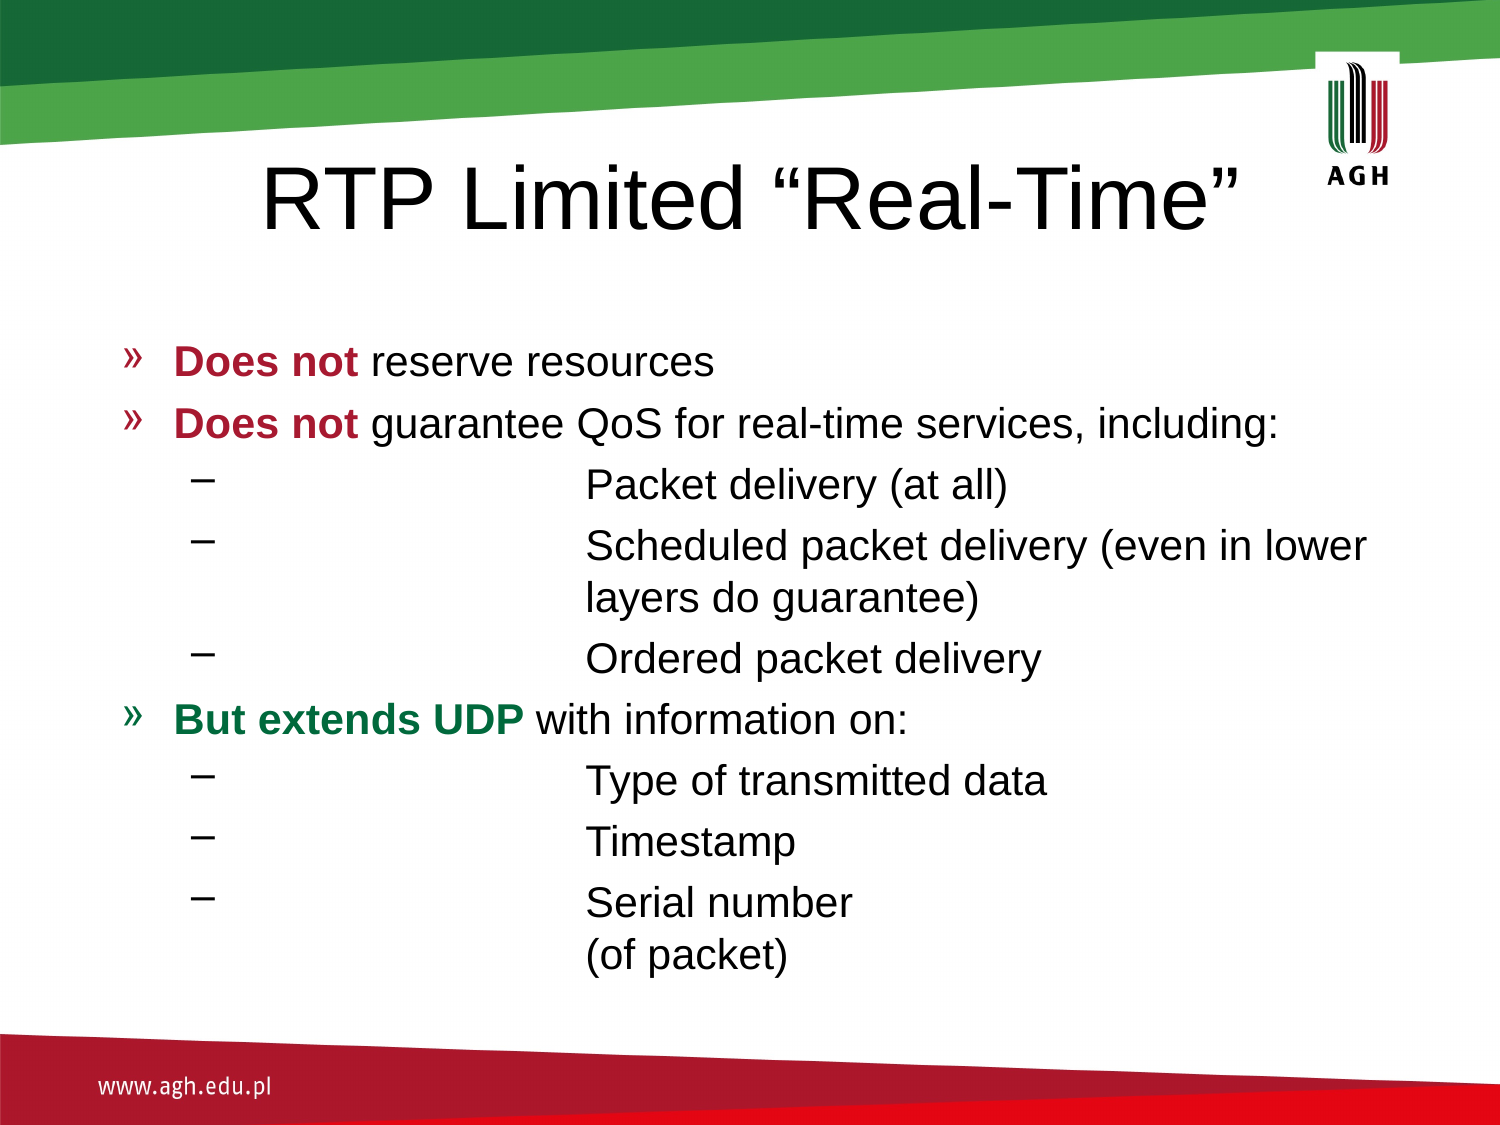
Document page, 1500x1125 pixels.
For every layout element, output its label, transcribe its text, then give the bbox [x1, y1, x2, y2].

title RTP Limited “Real-Time” [112, 99, 1389, 288]
text_box [52, 1017, 305, 1085]
picture [0, 0, 1500, 1125]
list Does not reserve resources Does not guarantee QoS for real-time services, including: Packet delivery (at all) Scheduled packet delivery (even in lower layers do guarantee) Ordered packet delivery But extends UDP with information on: Type of transmitted data Timestamp Serial number (of packet) [112, 325, 1389, 1001]
